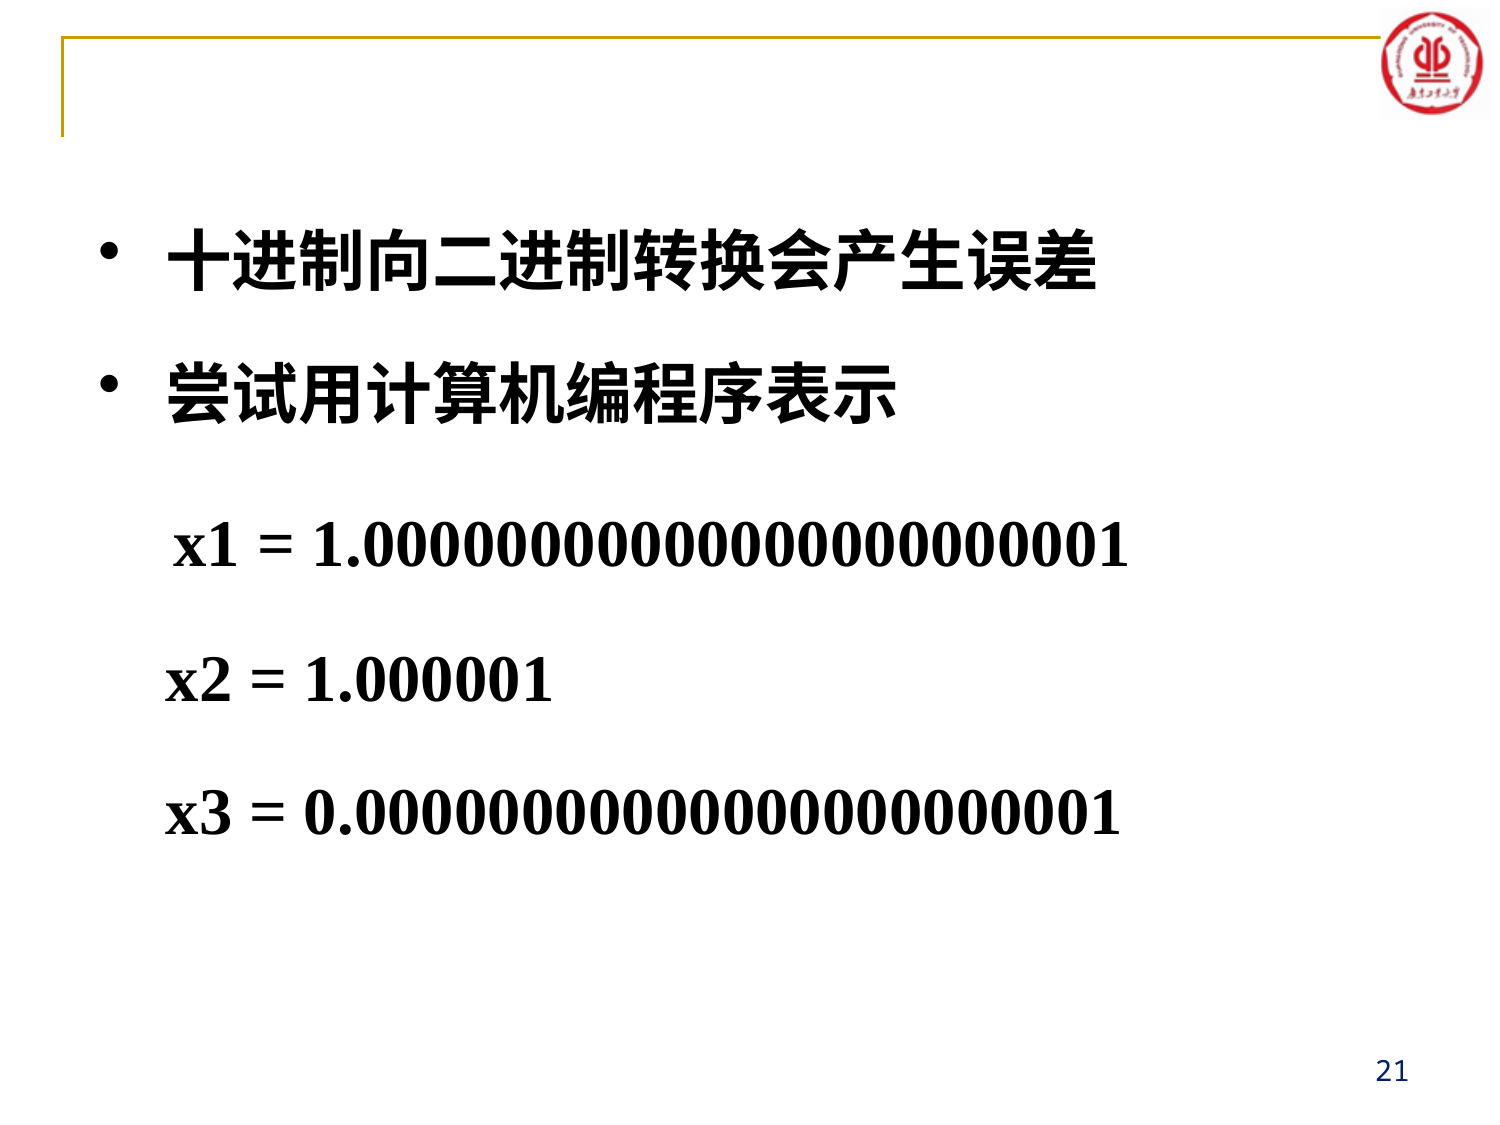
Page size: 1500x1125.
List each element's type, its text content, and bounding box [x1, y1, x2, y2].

picture [1380, 7, 1491, 120]
text_box 十进制向二进制转换会产生误差 尝试用计算机编程序表示 x1 = 1.00000000000000000000001 x2 = 1.000001 x3 = 0.00000000000000000000001 [83, 170, 1459, 906]
slide_number 21 [1074, 1024, 1425, 1100]
